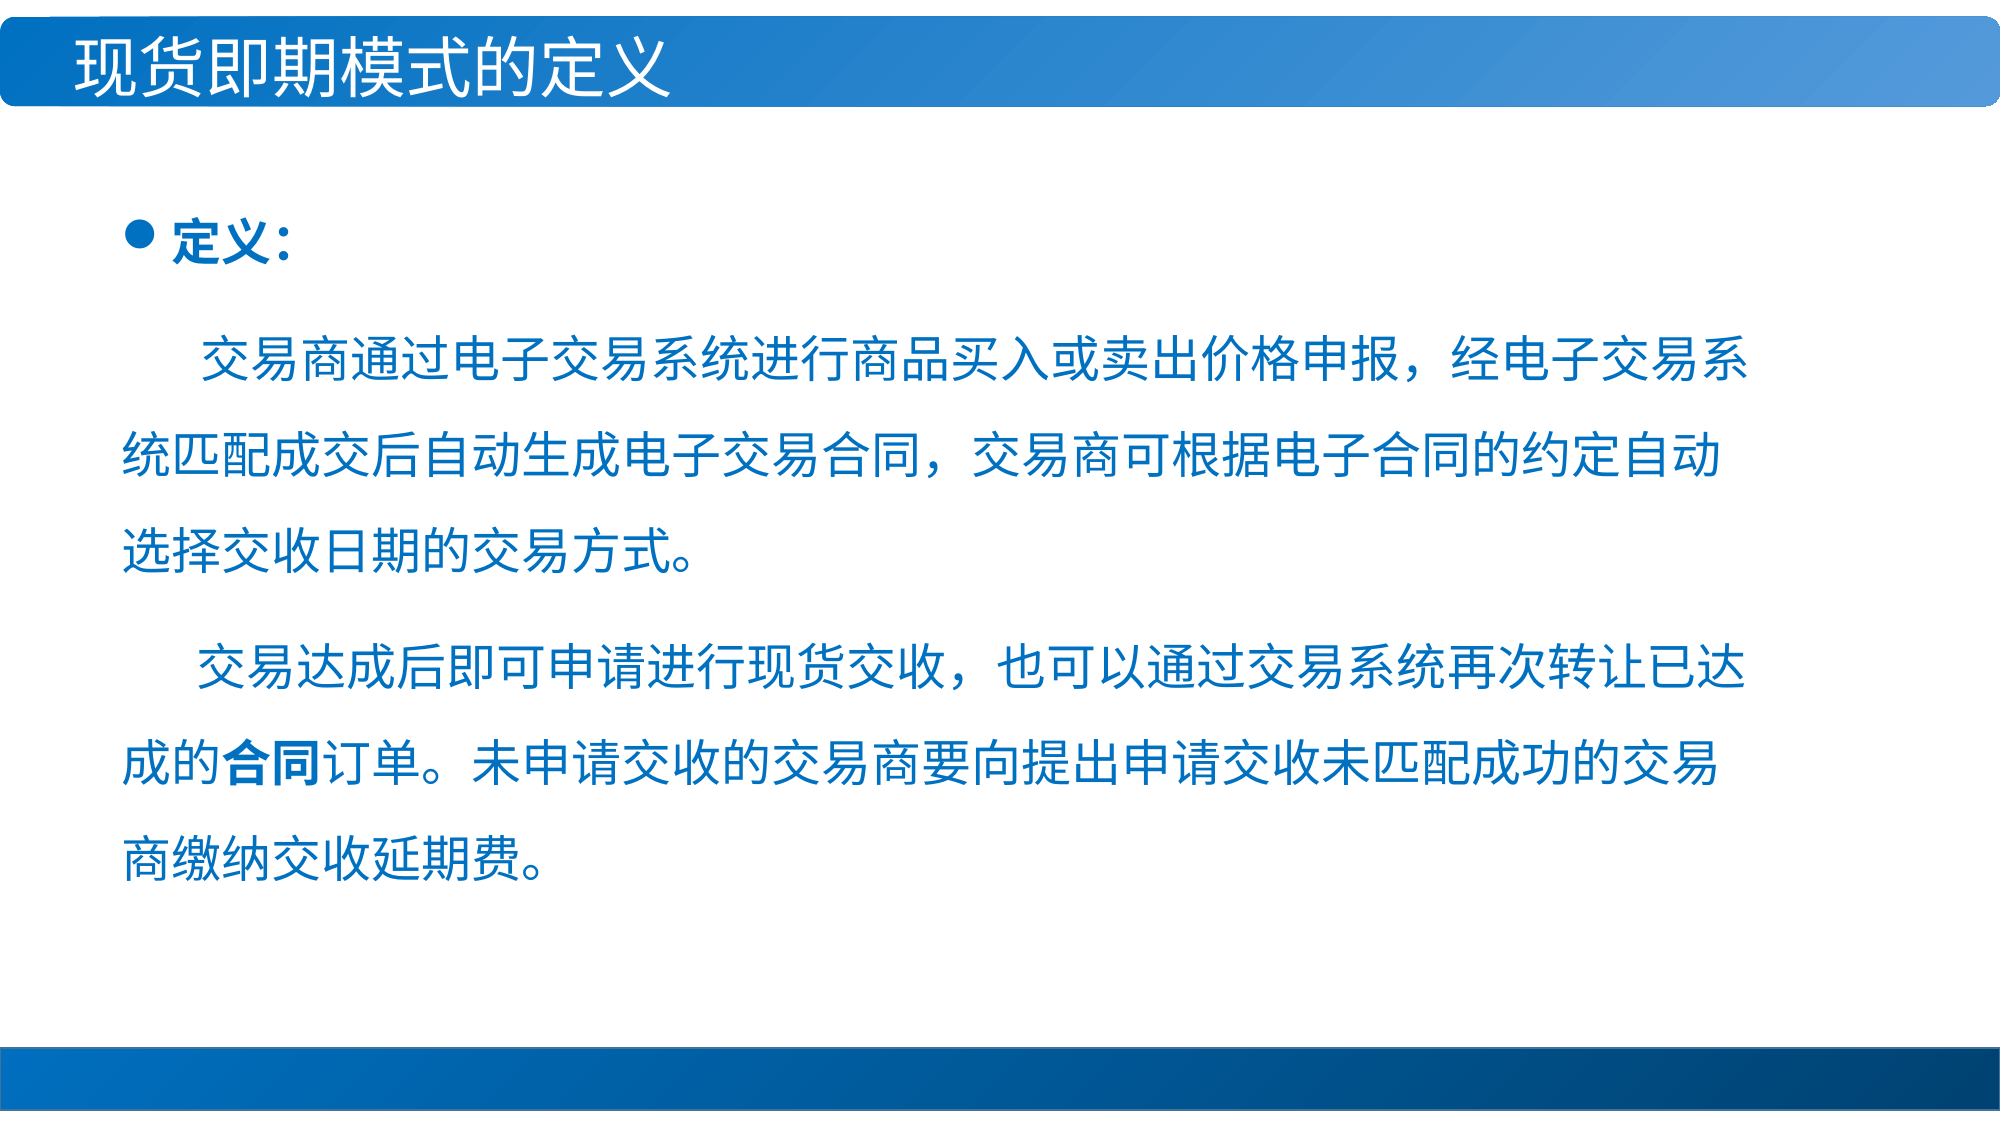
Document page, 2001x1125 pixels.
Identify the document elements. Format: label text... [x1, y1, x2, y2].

text_box [0, 1047, 2000, 1111]
list 定义： 交易商通过电子交易系统进行商品买入或卖出价格申报，经电子交易系统匹配成交后自动生成电子交易合同，交易商可根据电子合同的约定自动选择交收日期的交易方式。 交易达成后即可申请进行现货交收，也可以通过交易系统再次转让已达成的合同订单。未申请交收的交易商要向提出申请交收未匹配成功的交易商缴纳交收延期费。 [106, 166, 1767, 1004]
text_box [1466, 16, 2000, 107]
text_box [0, 16, 51, 107]
text_box 现货即期模式的定义 [51, 9, 1466, 124]
